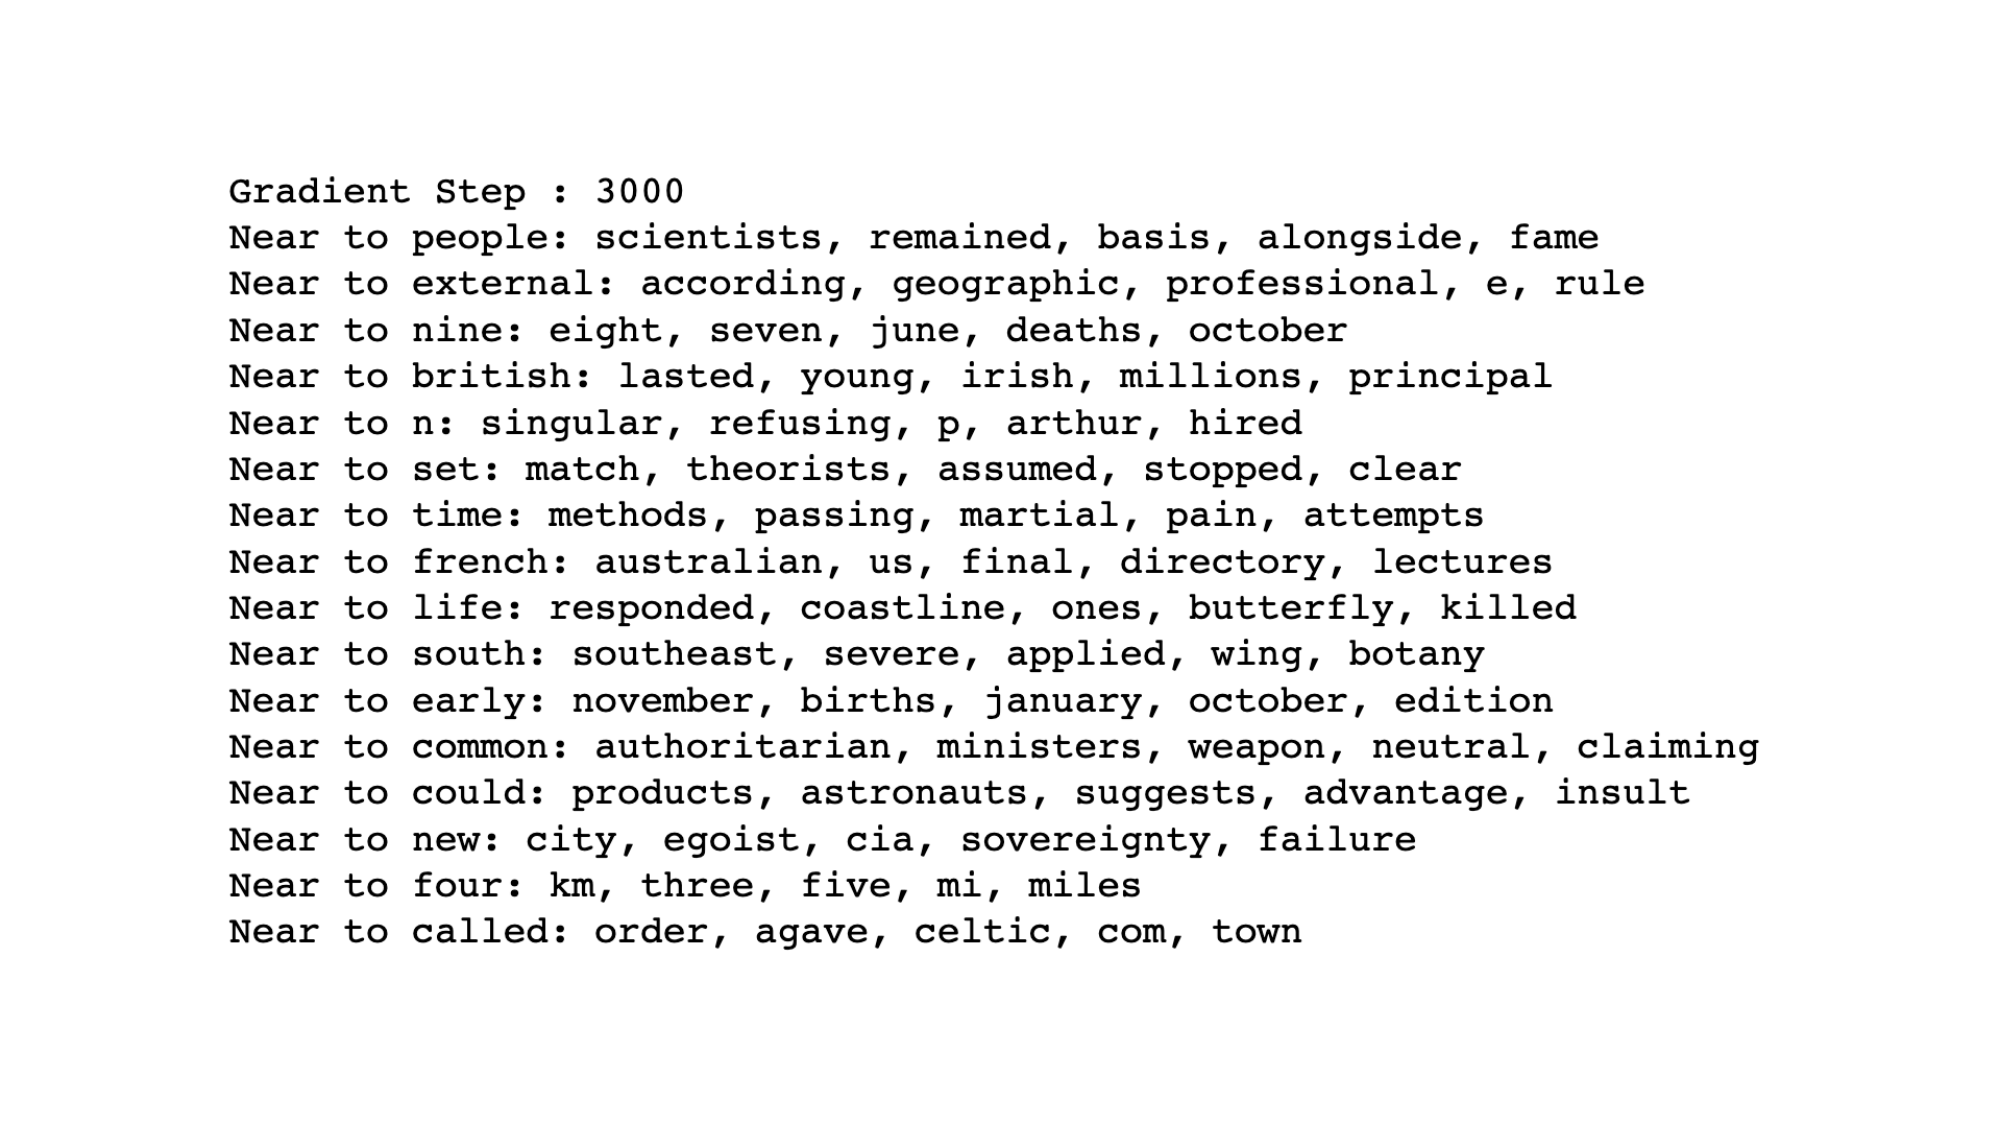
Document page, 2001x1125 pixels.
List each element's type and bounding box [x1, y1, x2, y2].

picture [218, 168, 1780, 957]
